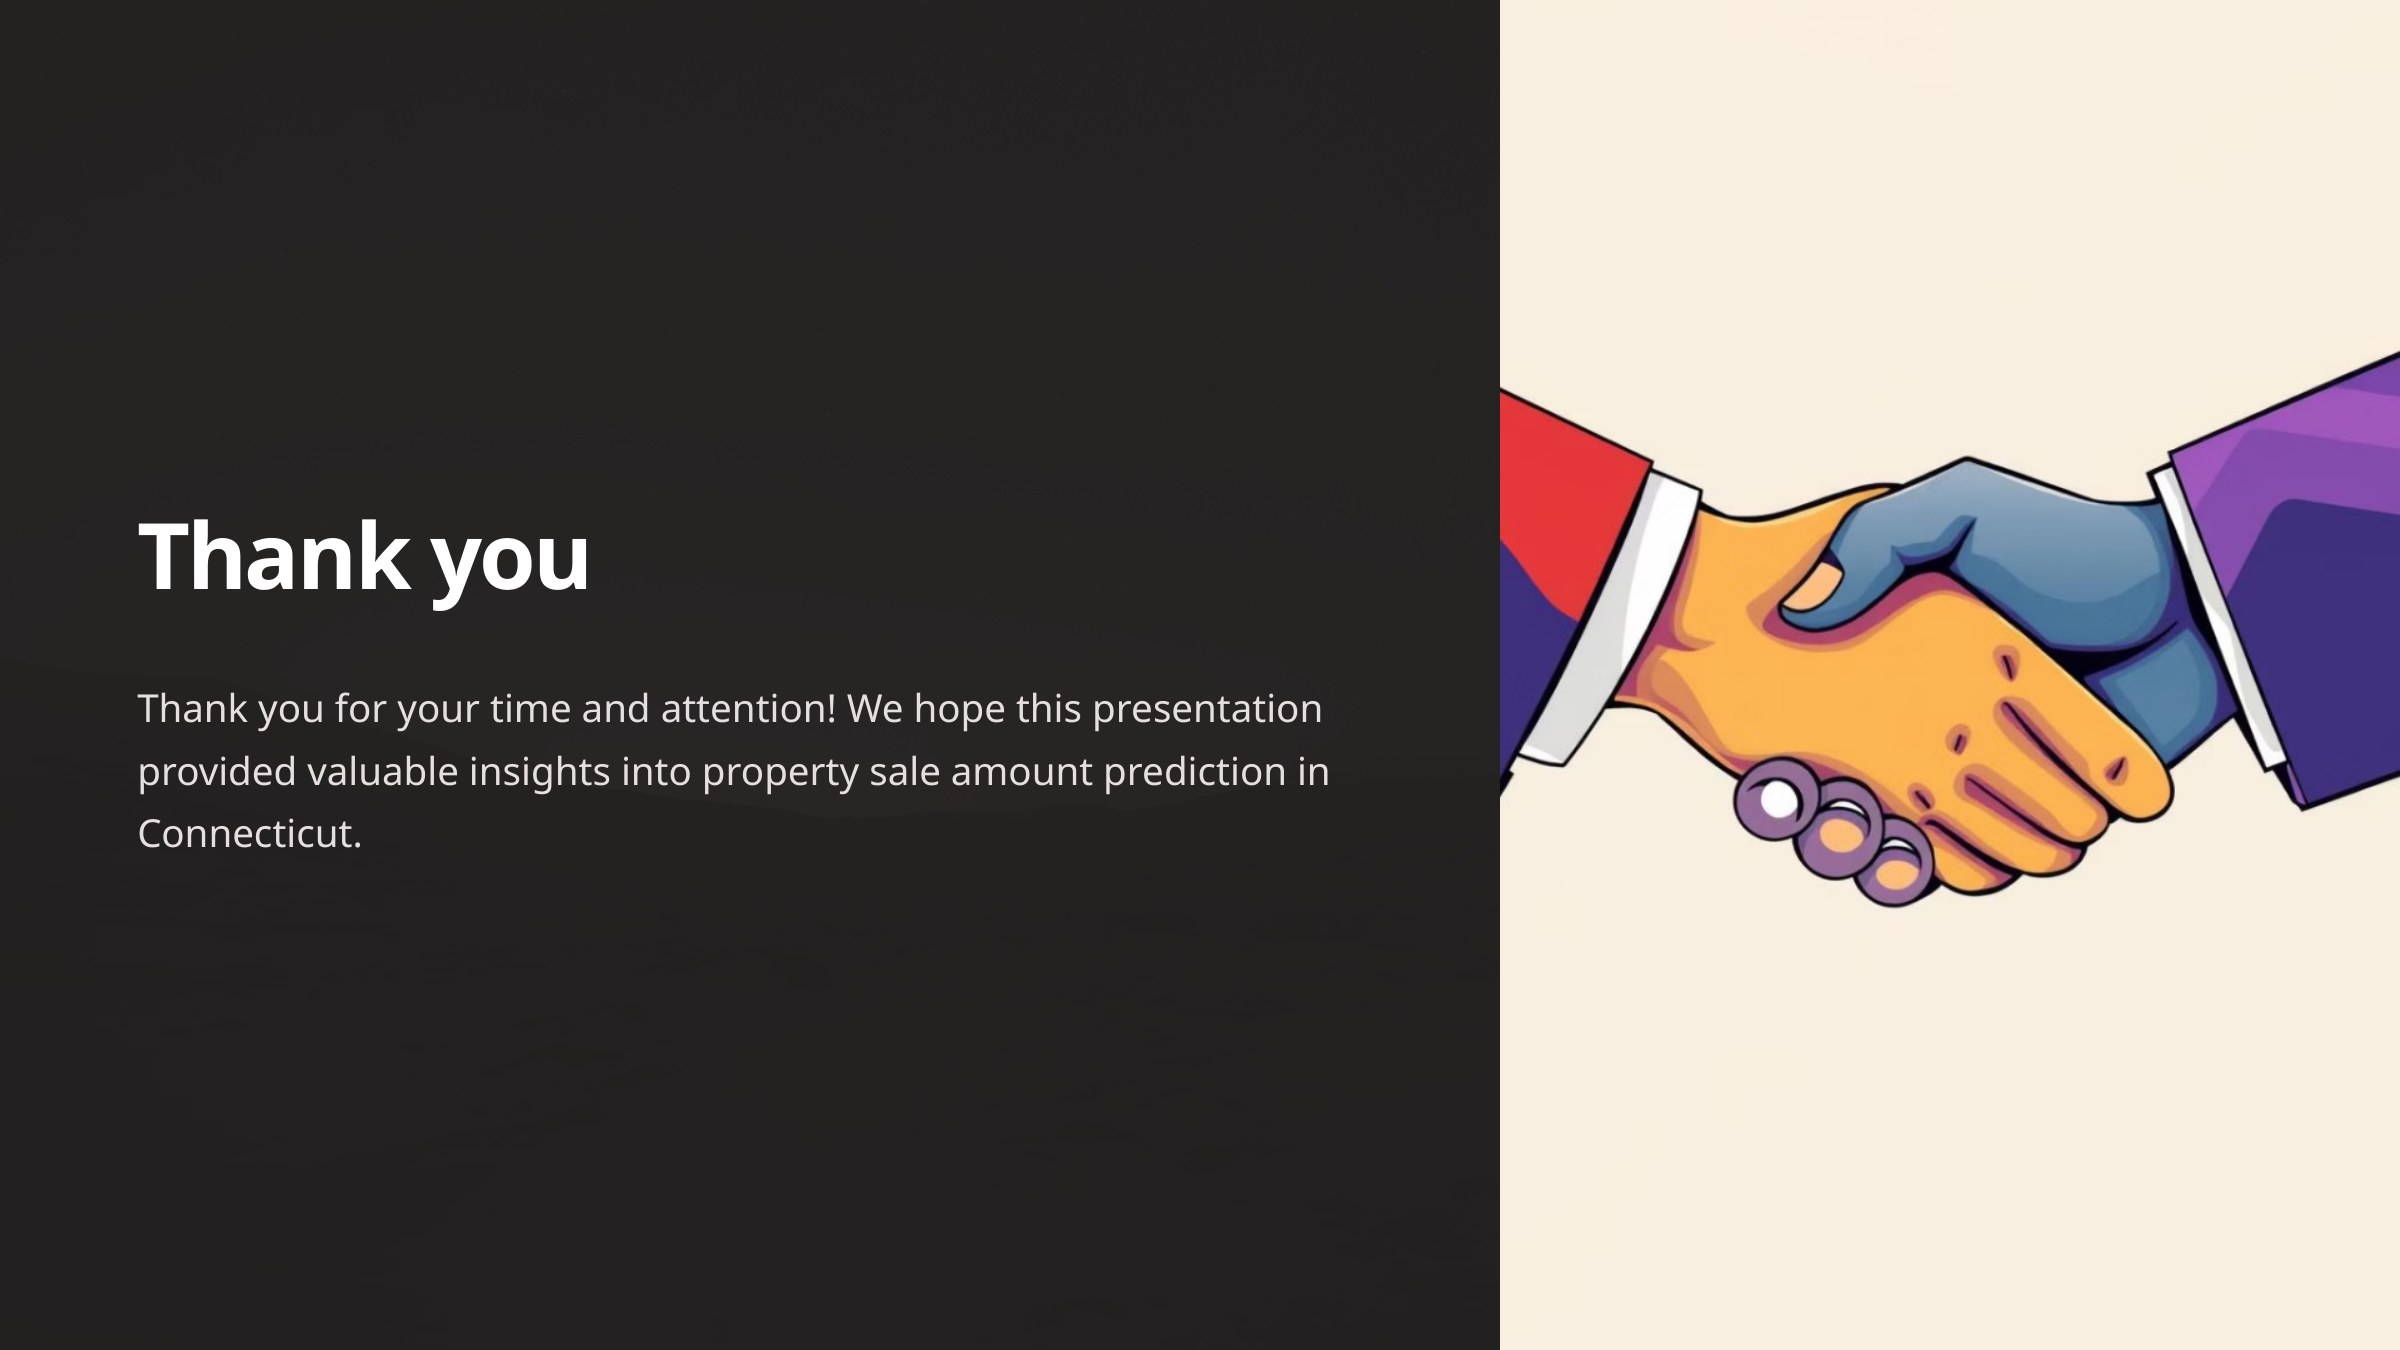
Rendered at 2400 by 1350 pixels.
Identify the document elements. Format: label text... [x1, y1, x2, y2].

picture [1499, 0, 2400, 1350]
text_box Thank you [137, 493, 1062, 609]
text_box Thank you for your time and attention! We hope this presentation provided valuable insights into property sale amount prediction in Connecticut. [137, 667, 1363, 857]
